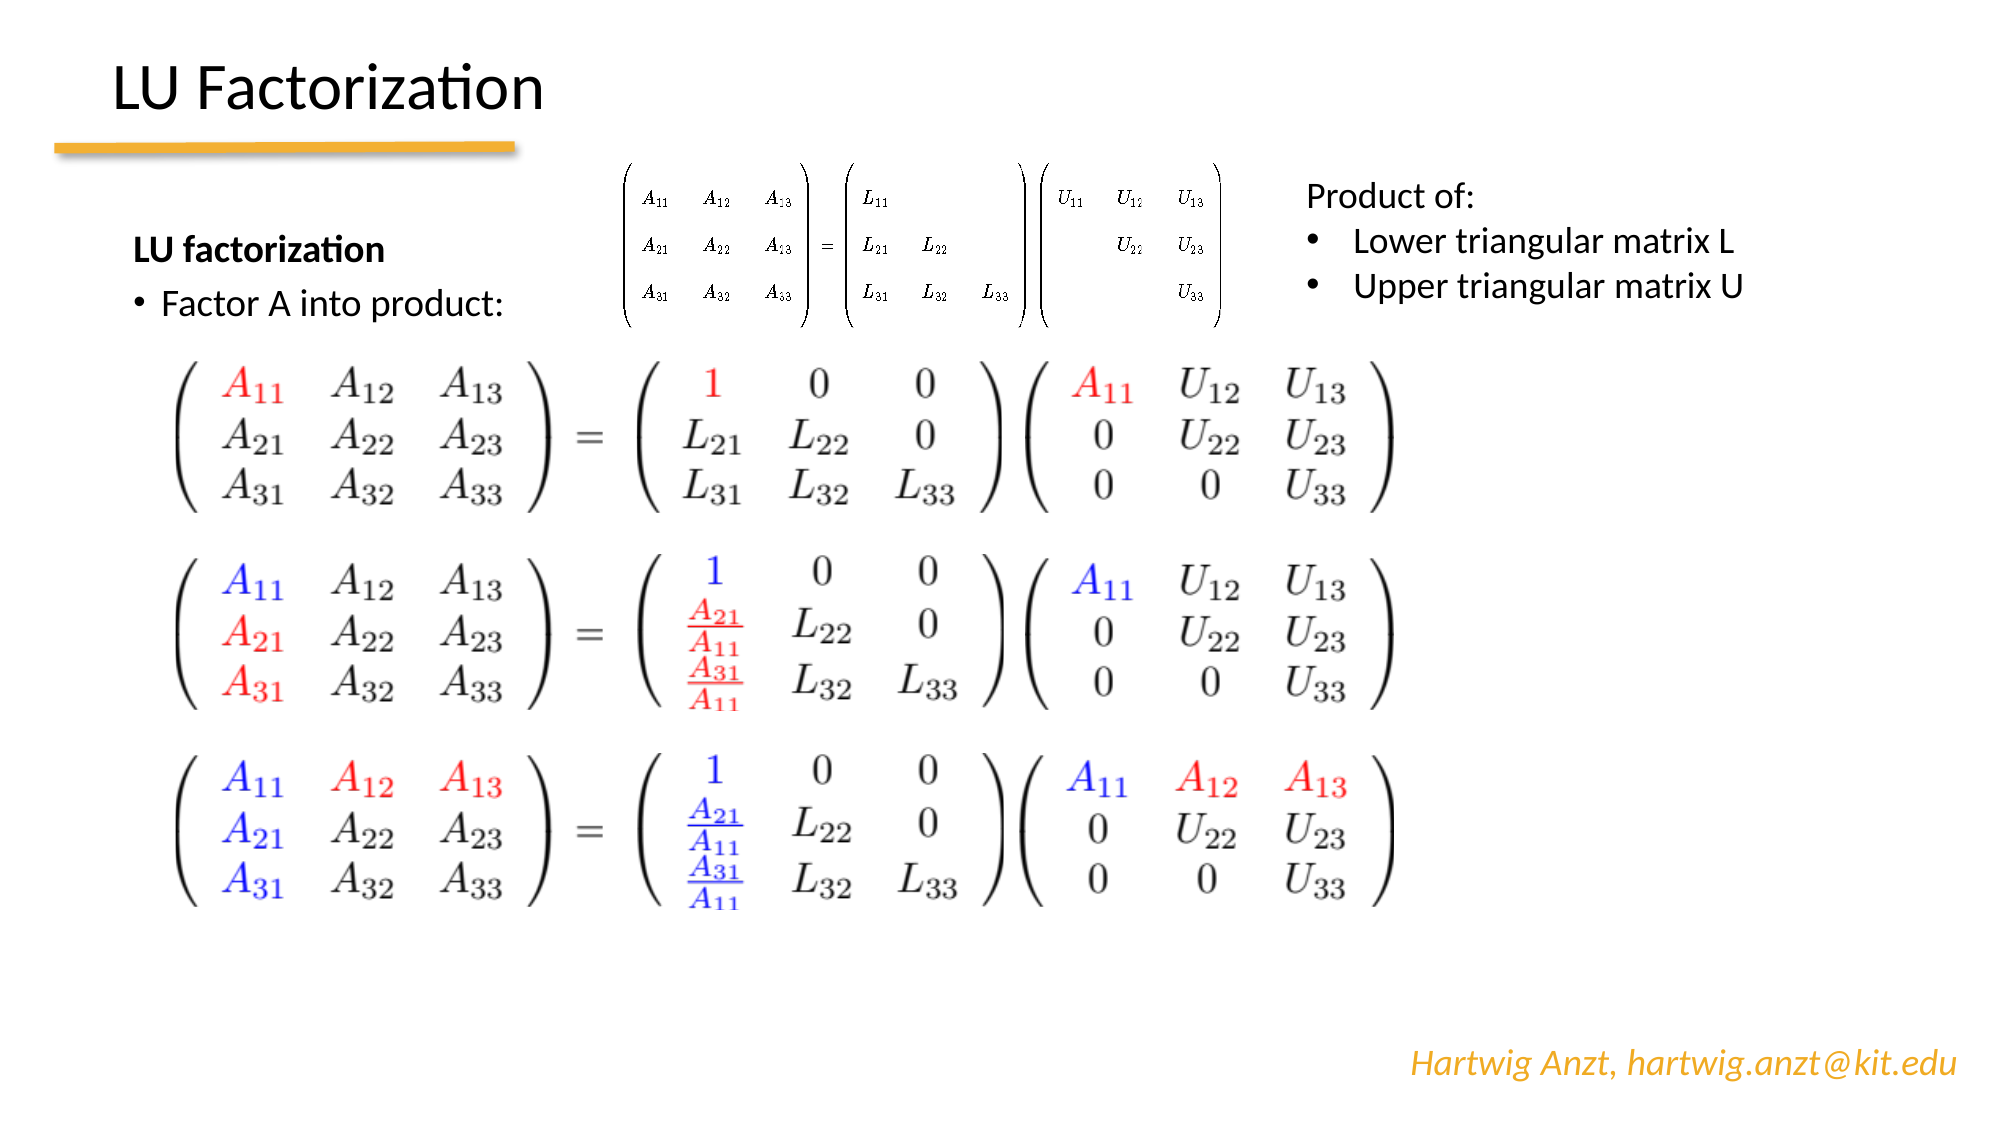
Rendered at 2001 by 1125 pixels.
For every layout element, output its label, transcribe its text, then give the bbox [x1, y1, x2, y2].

picture [175, 557, 603, 710]
text_box Hartwig Anzt, hartwig.anzt@kit.edu [1395, 1030, 1974, 1091]
text_box Product of: Lower triangular matrix L Upper triangular matrix U [1291, 163, 1760, 314]
text_box LU factorization Factor A into product: [118, 216, 689, 380]
picture [636, 753, 1004, 910]
picture [636, 554, 1004, 711]
picture [1018, 754, 1394, 907]
picture [1024, 557, 1394, 710]
text_box LU Factorization [97, 35, 561, 131]
picture [175, 360, 603, 513]
picture [623, 163, 1221, 328]
picture [636, 360, 1002, 513]
picture [1024, 360, 1394, 513]
picture [175, 754, 603, 907]
